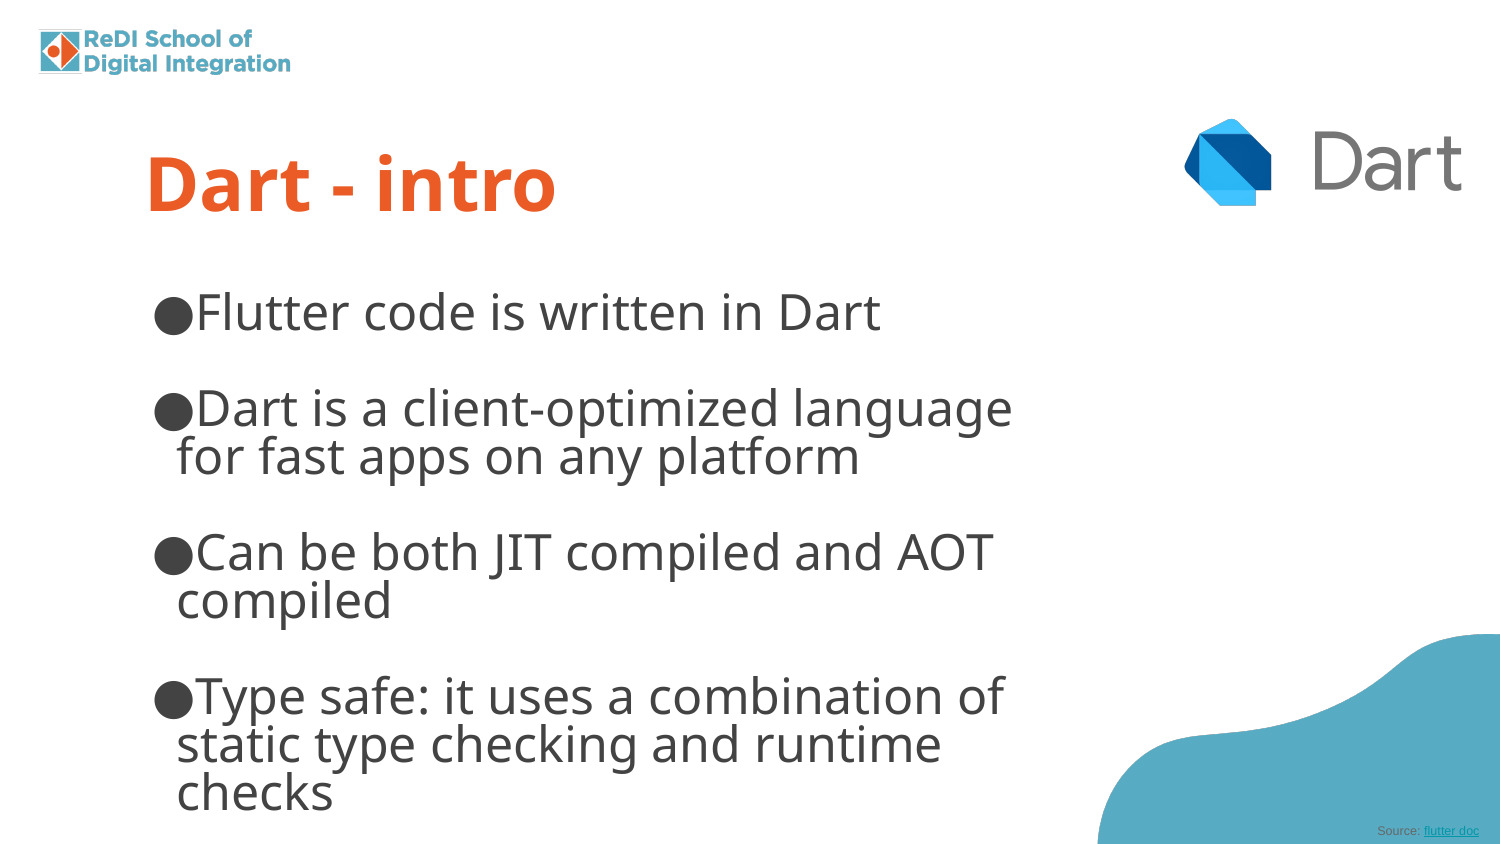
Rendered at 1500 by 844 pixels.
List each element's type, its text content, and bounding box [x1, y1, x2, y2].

picture [38, 27, 291, 75]
picture [1097, 634, 1500, 844]
text_box Dart - intro [139, 148, 1361, 272]
text_box Source: flutter doc [1362, 807, 1500, 844]
picture [1178, 80, 1468, 244]
text_box Flutter code is written in Dart Dart is a client-optimized language for fast apps on any platform Can be both JIT compiled and AOT compiled Type safe: it uses a combination of static type checking and runtime checks [142, 286, 1100, 779]
